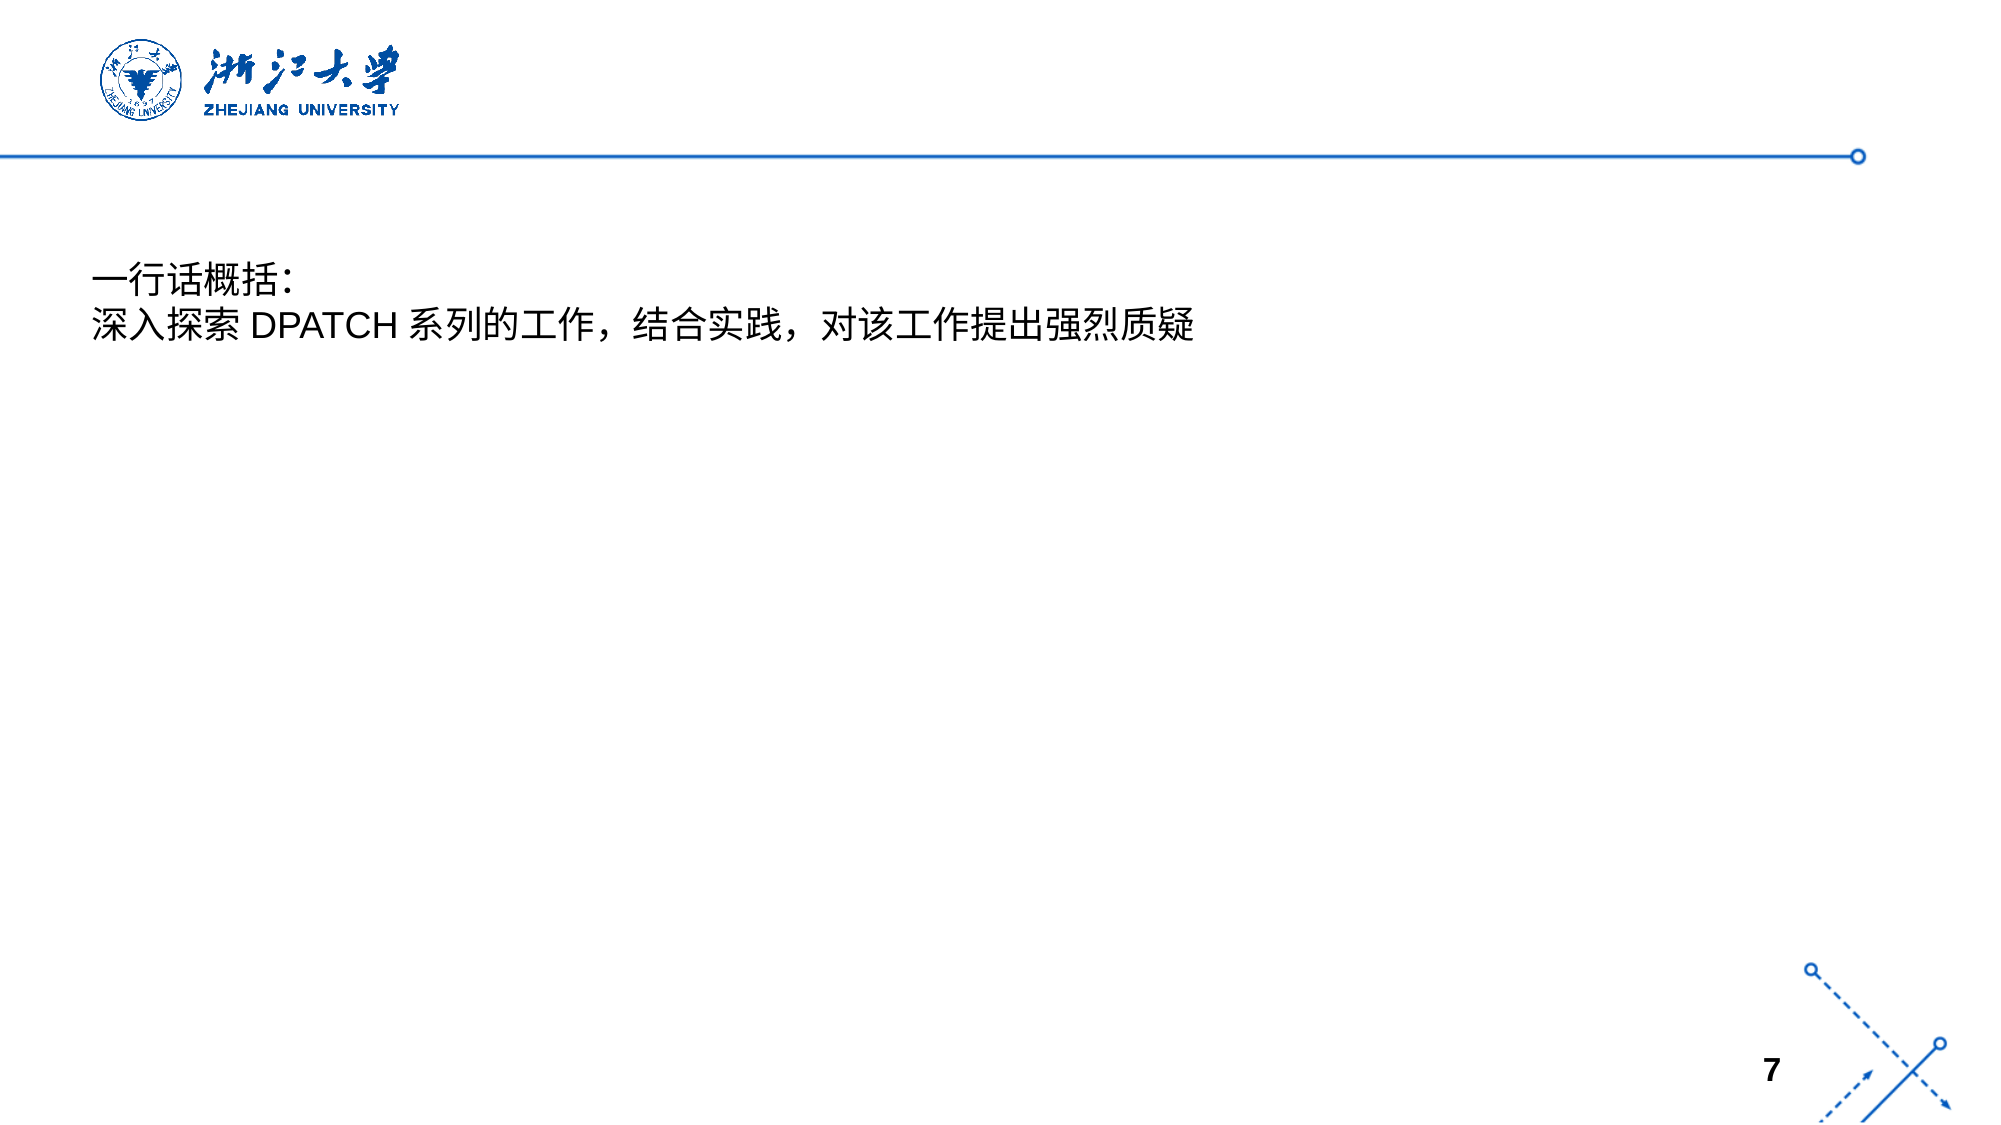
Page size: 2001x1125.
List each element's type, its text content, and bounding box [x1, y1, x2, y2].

picture [0, 0, 1869, 174]
picture [1786, 950, 2000, 1125]
text_box 一行话概括： 深入探索DPATCH系列的工作，结合实践，对该工作提出强烈质疑 [76, 248, 1210, 354]
